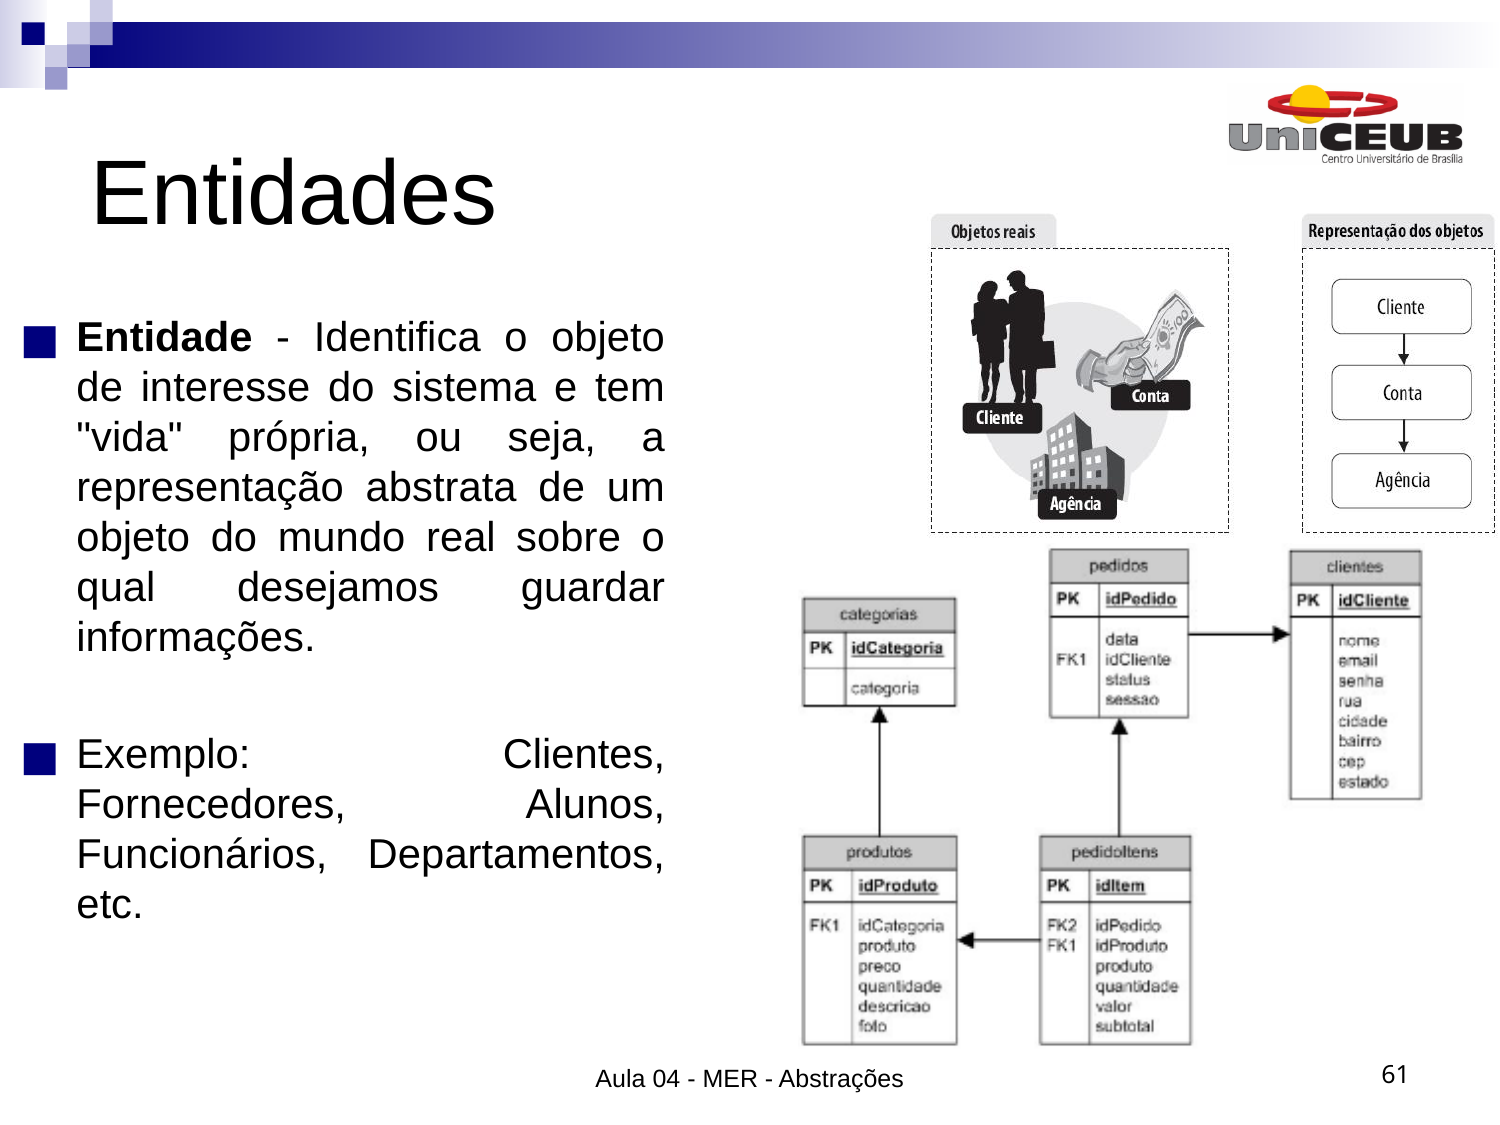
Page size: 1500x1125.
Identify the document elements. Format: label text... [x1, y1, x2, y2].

picture [1227, 83, 1464, 165]
picture [798, 207, 1500, 1052]
list Entidade - Identifica o objeto de interesse do sistema e tem "vida" própria, ou seja, a representação abstrata de um objeto do mundo real sobre o qual desejamos guardar informações. Exemplo: Clientes, Fornecedores, Alunos, Funcionários, Departamentos, etc. [5, 302, 681, 730]
text_box Aula 04 - MER - Abstrações [512, 1024, 988, 1100]
text_box ‹#› [1074, 1059, 1425, 1100]
title Entidades [75, 75, 1425, 300]
